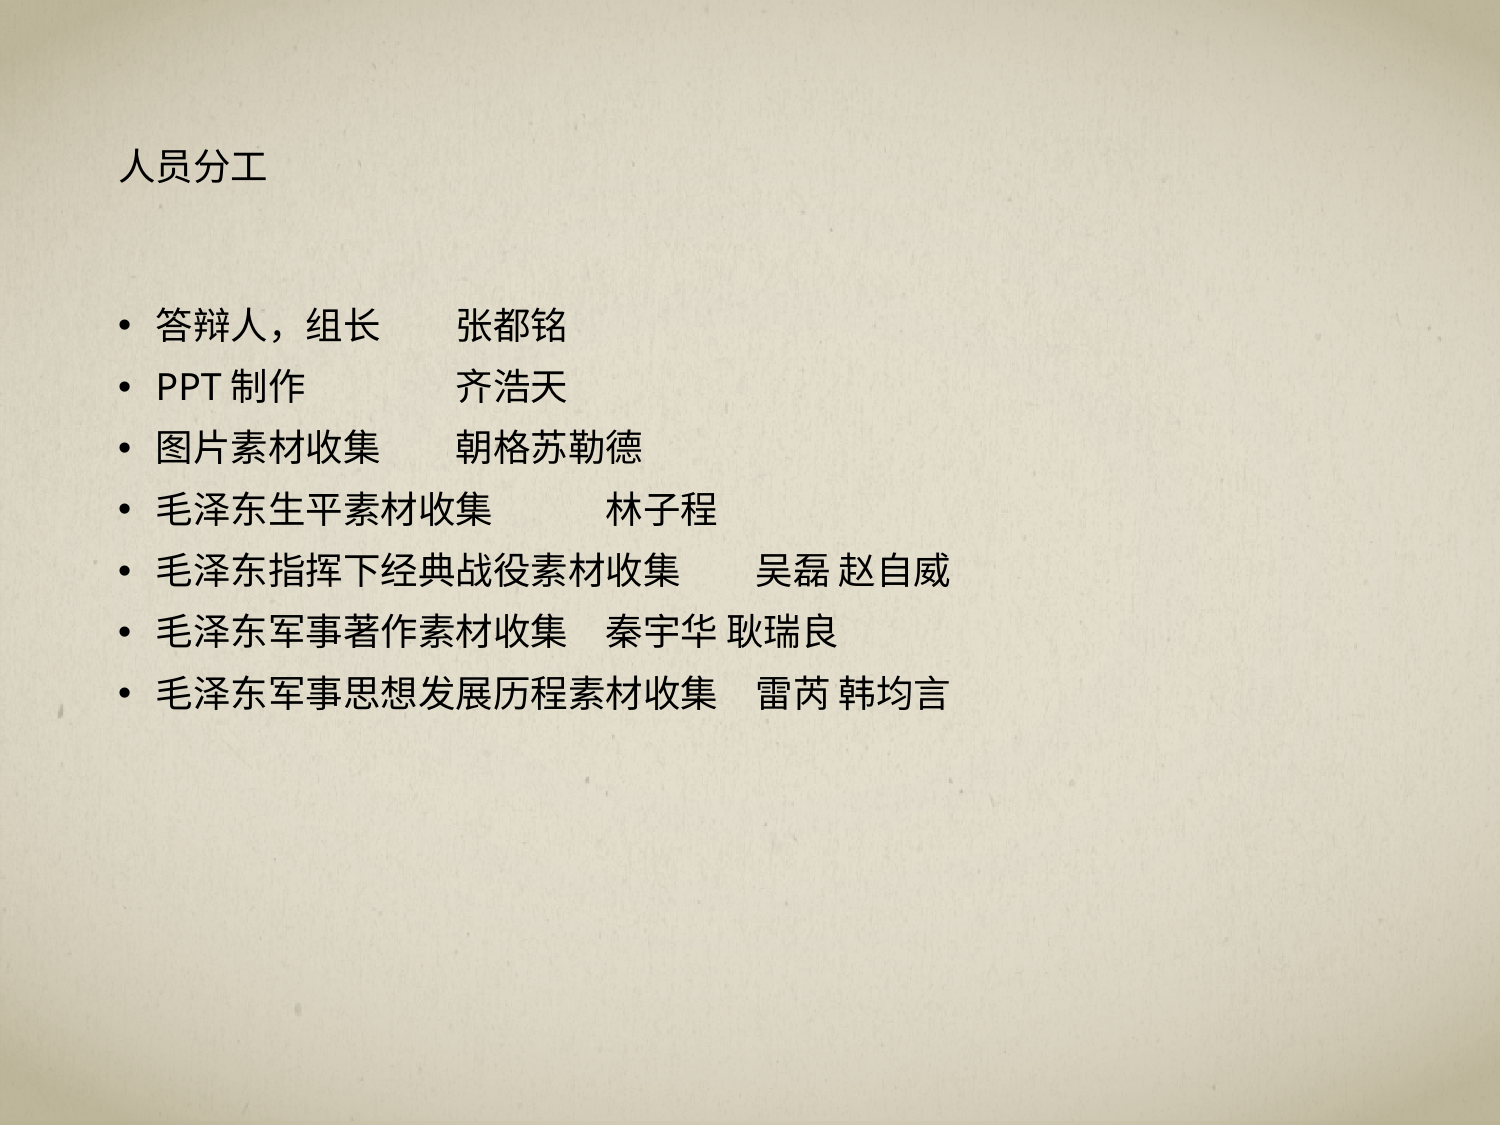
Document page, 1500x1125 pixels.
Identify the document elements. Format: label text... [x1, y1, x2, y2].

picture [0, 0, 1500, 1125]
list 答辩人，组长 张都铭 PPT制作 齐浩天 图片素材收集 朝格苏勒德 毛泽东生平素材收集 林子程 毛泽东指挥下经典战役素材收集 吴磊 赵自威 毛泽东军事著作素材收集 秦宇华 耿瑞良 毛泽东军事思想发展历程素材收集 雷芮 韩均言 [103, 299, 1397, 1014]
title 人员分工 [103, 59, 1397, 278]
